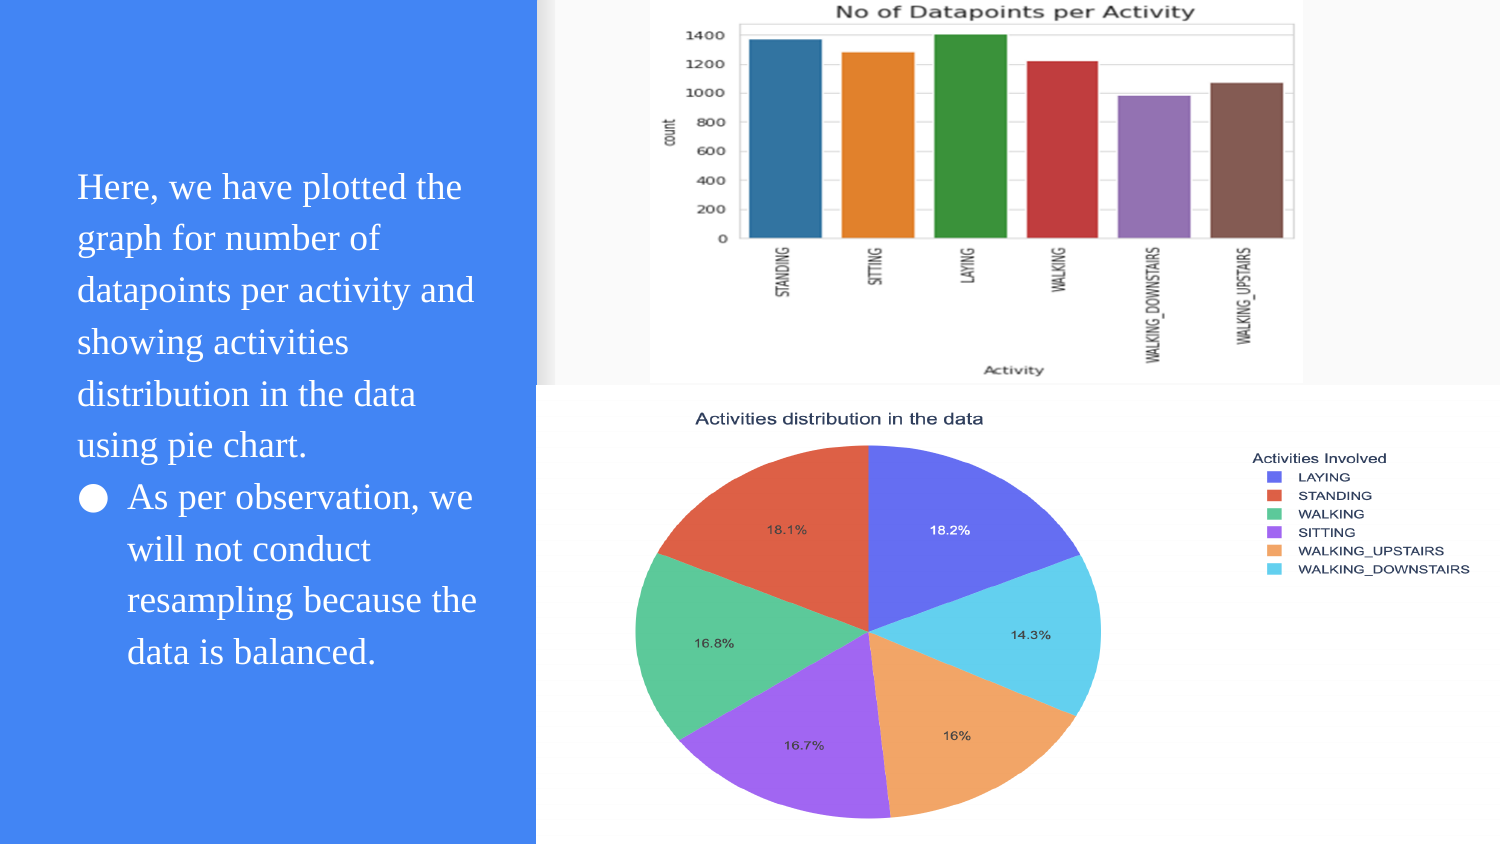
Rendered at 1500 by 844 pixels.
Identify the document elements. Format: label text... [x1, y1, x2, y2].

list Here, we have plotted the graph for number of datapoints per activity and showing activities distribution in the data using pie chart. As per observation, we will not conduct resampling because the data is balanced. [37, 139, 498, 760]
picture [650, 0, 1303, 383]
picture [536, 385, 1500, 844]
